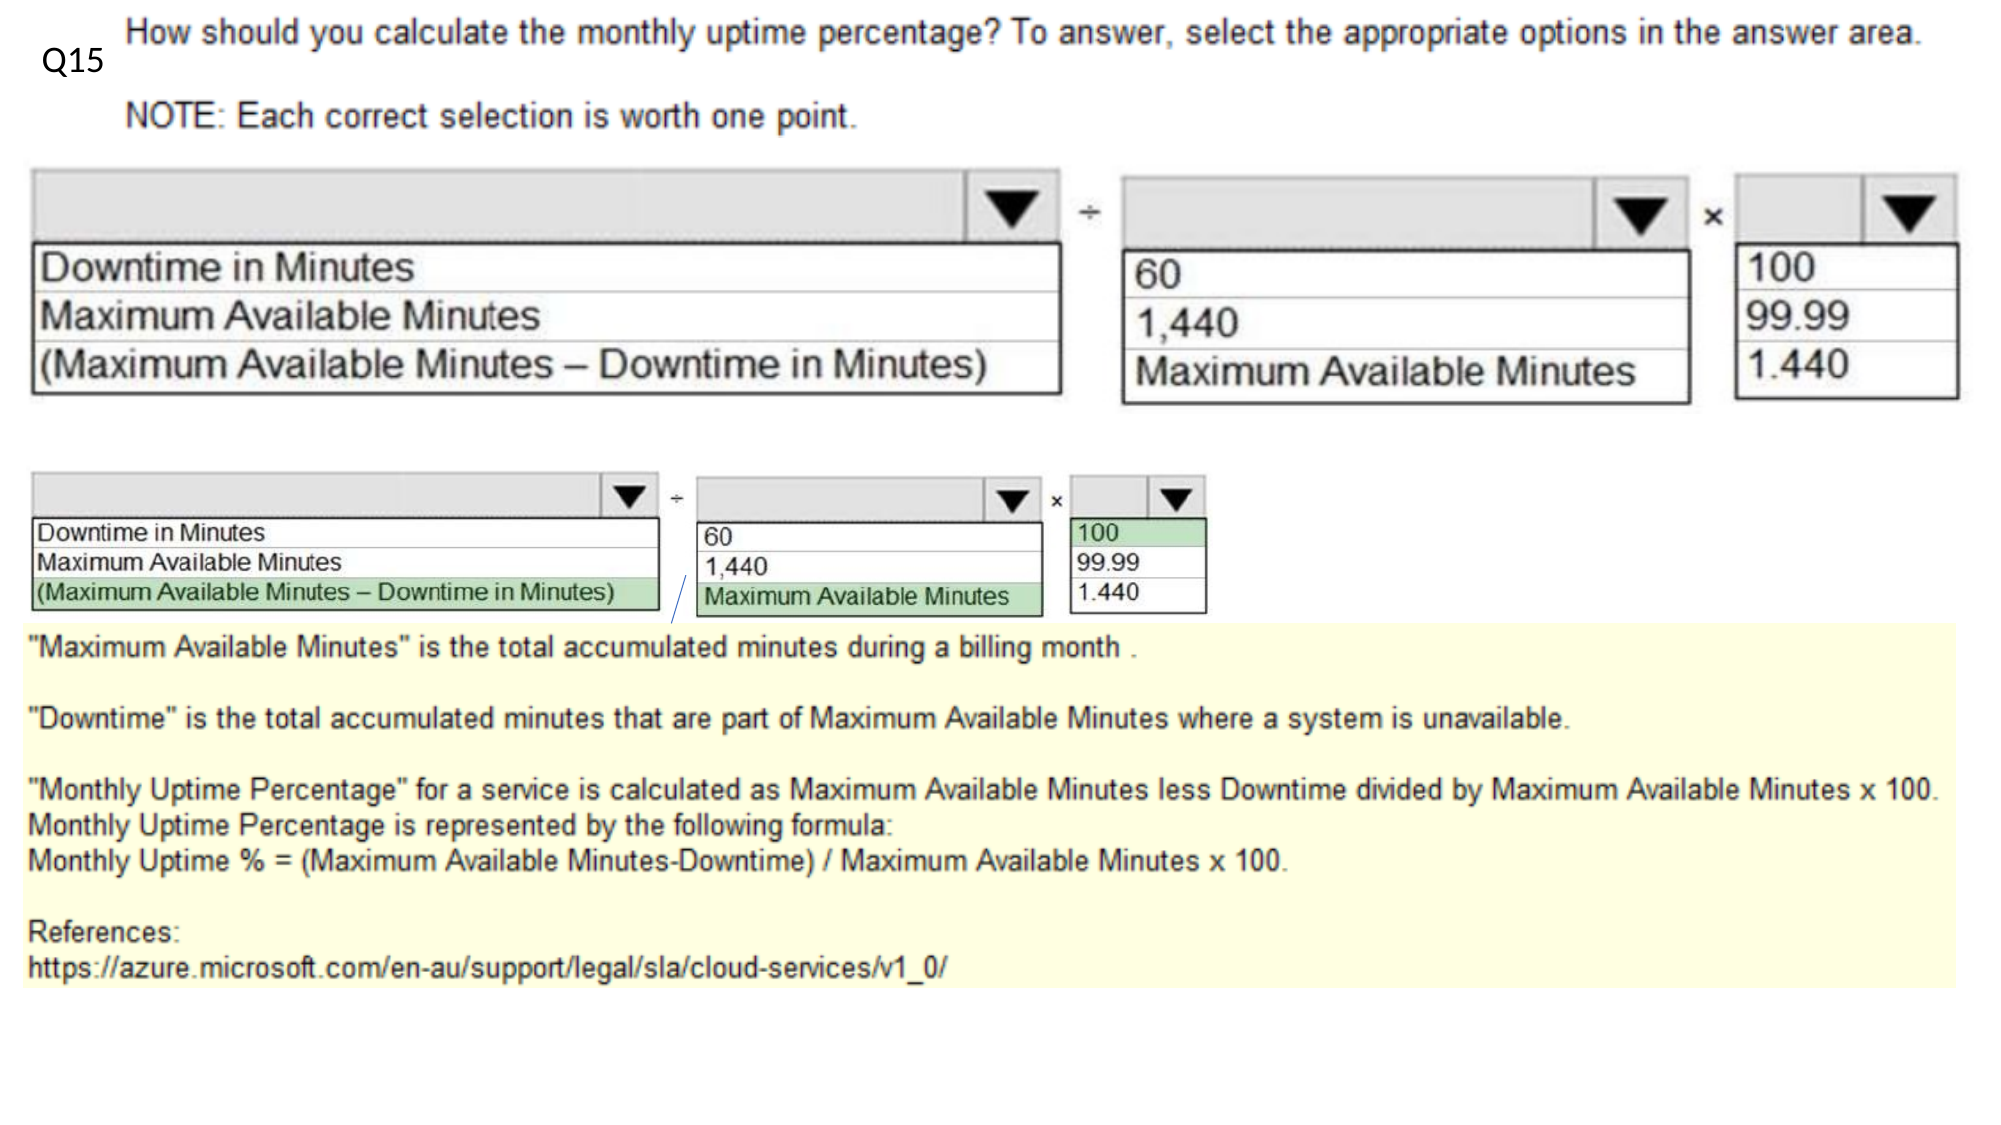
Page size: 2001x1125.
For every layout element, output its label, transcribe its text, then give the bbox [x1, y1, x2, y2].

text_box Q15 [26, 27, 120, 88]
picture [22, 623, 1956, 988]
picture [22, 156, 1977, 414]
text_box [671, 575, 686, 624]
picture [120, 6, 1956, 138]
picture [26, 464, 1213, 619]
